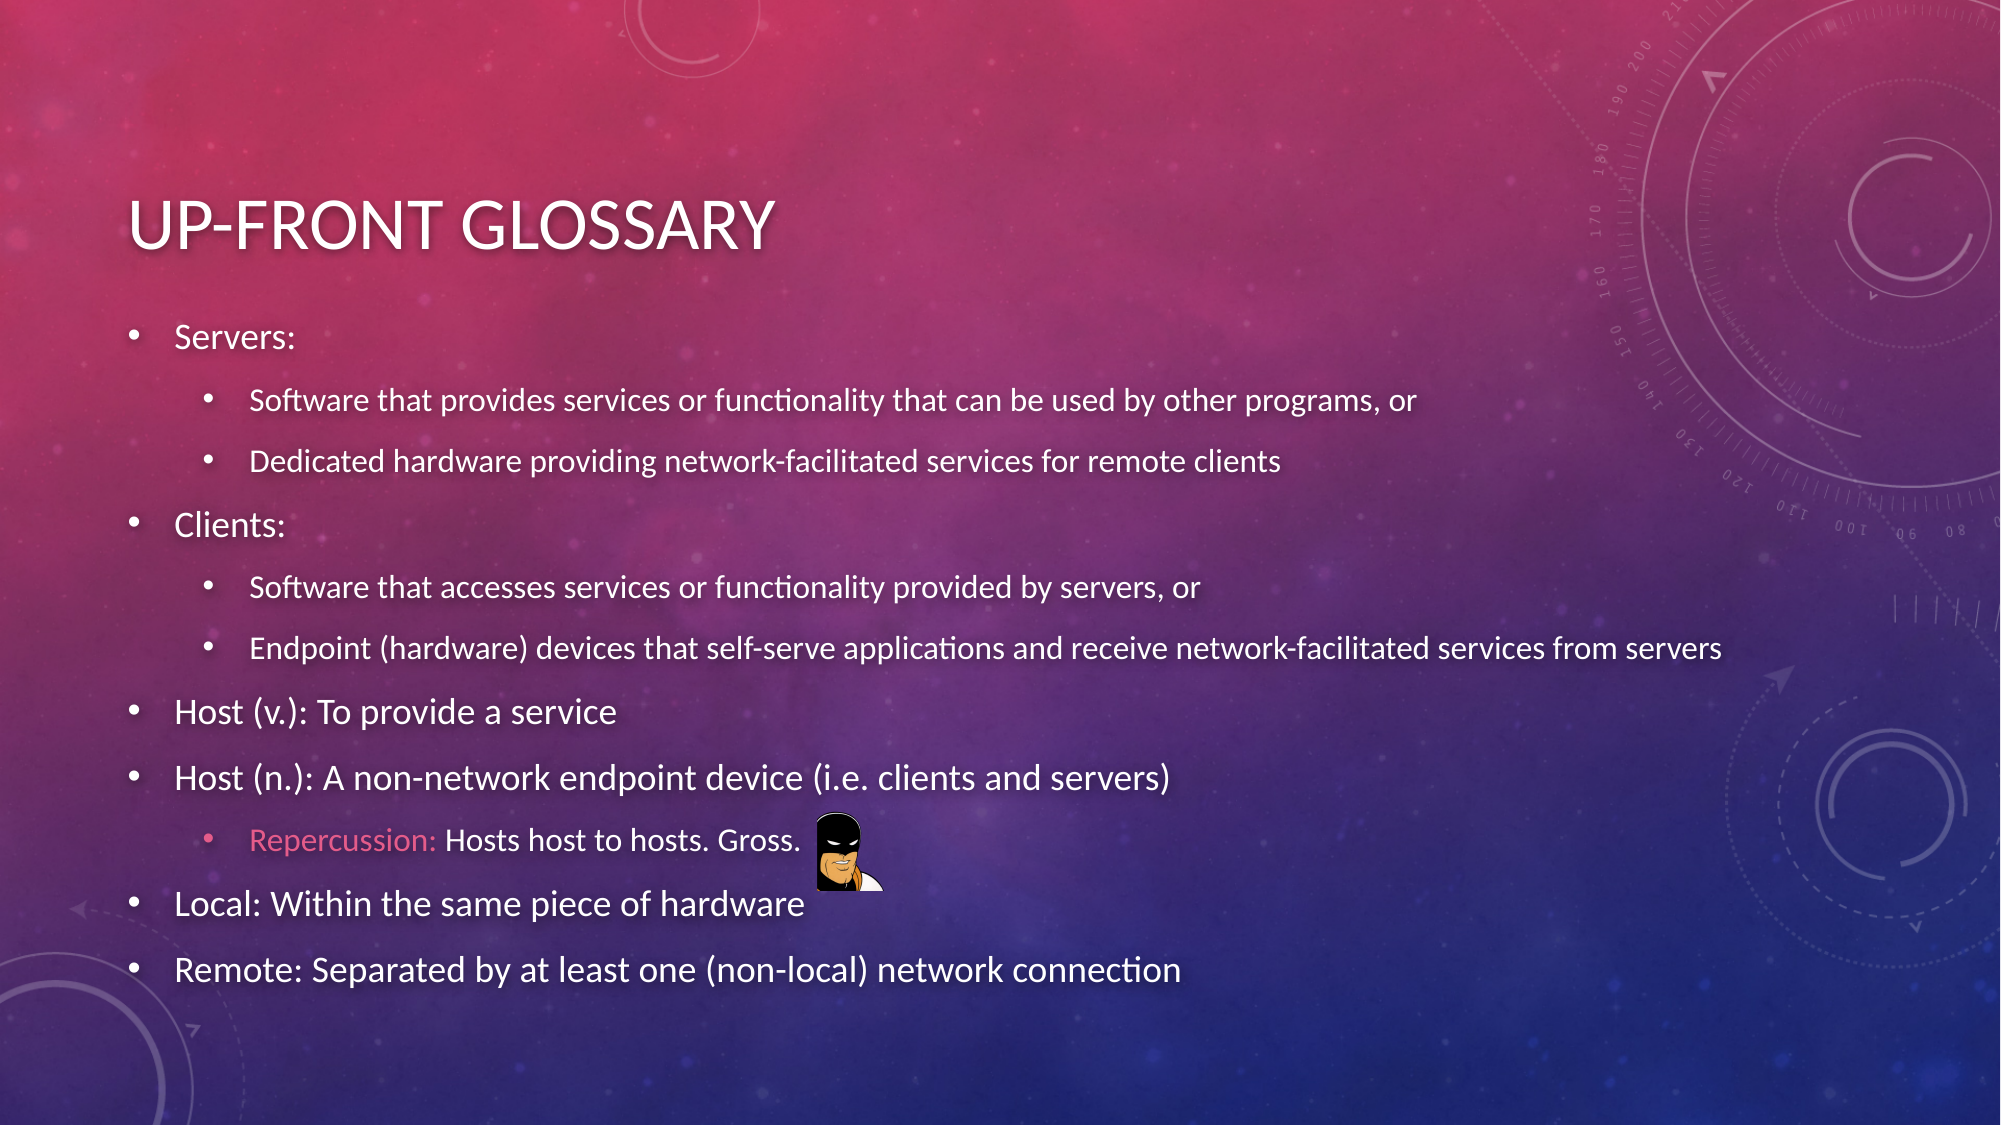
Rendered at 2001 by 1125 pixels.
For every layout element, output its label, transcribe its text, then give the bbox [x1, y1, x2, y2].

picture [0, 0, 2001, 1125]
title UP-FRONT GLOSSARY [112, 99, 1121, 315]
list Servers: Software that provides services or functionality that can be used by other programs, or Dedicated hardware providing network-facilitated services for remote clients Clients: Software that accesses services or functionality provided by servers, or Endpoint (hardware) devices that self-serve applications and receive network-facilitated services from servers Host (v.): To provide a service Host (n.): A non-network endpoint device (i.e. clients and servers) Repercussion: Hosts host to hosts. Gross. Local: Within the same piece of hardware Remote: Separated by at least one (non-local) network connection [112, 318, 1775, 918]
